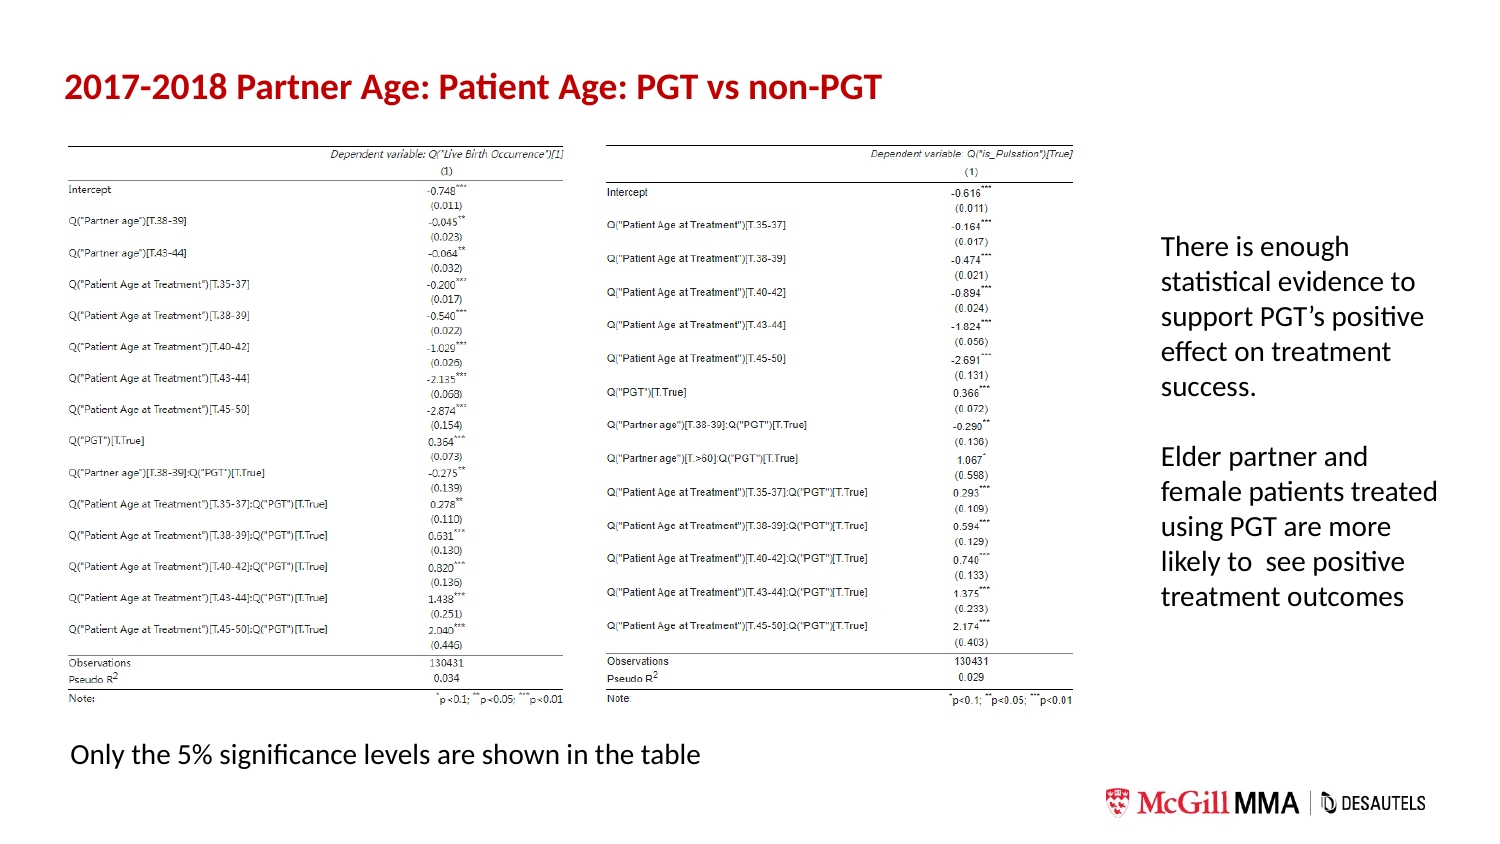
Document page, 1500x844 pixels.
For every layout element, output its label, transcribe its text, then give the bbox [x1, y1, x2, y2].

picture [1106, 788, 1426, 818]
text_box Only the 5% significance levels are shown in the table [55, 727, 806, 778]
picture [602, 142, 1078, 711]
text_box There is enough statistical evidence to support PGT’s positive effect on treatment success. Elder partner and female patients treated using PGT are more likely to see positive treatment outcomes [1146, 219, 1465, 620]
text_box 2017-2018 Partner Age: Patient Age: PGT vs non-PGT [64, 48, 1266, 126]
picture [63, 142, 569, 711]
